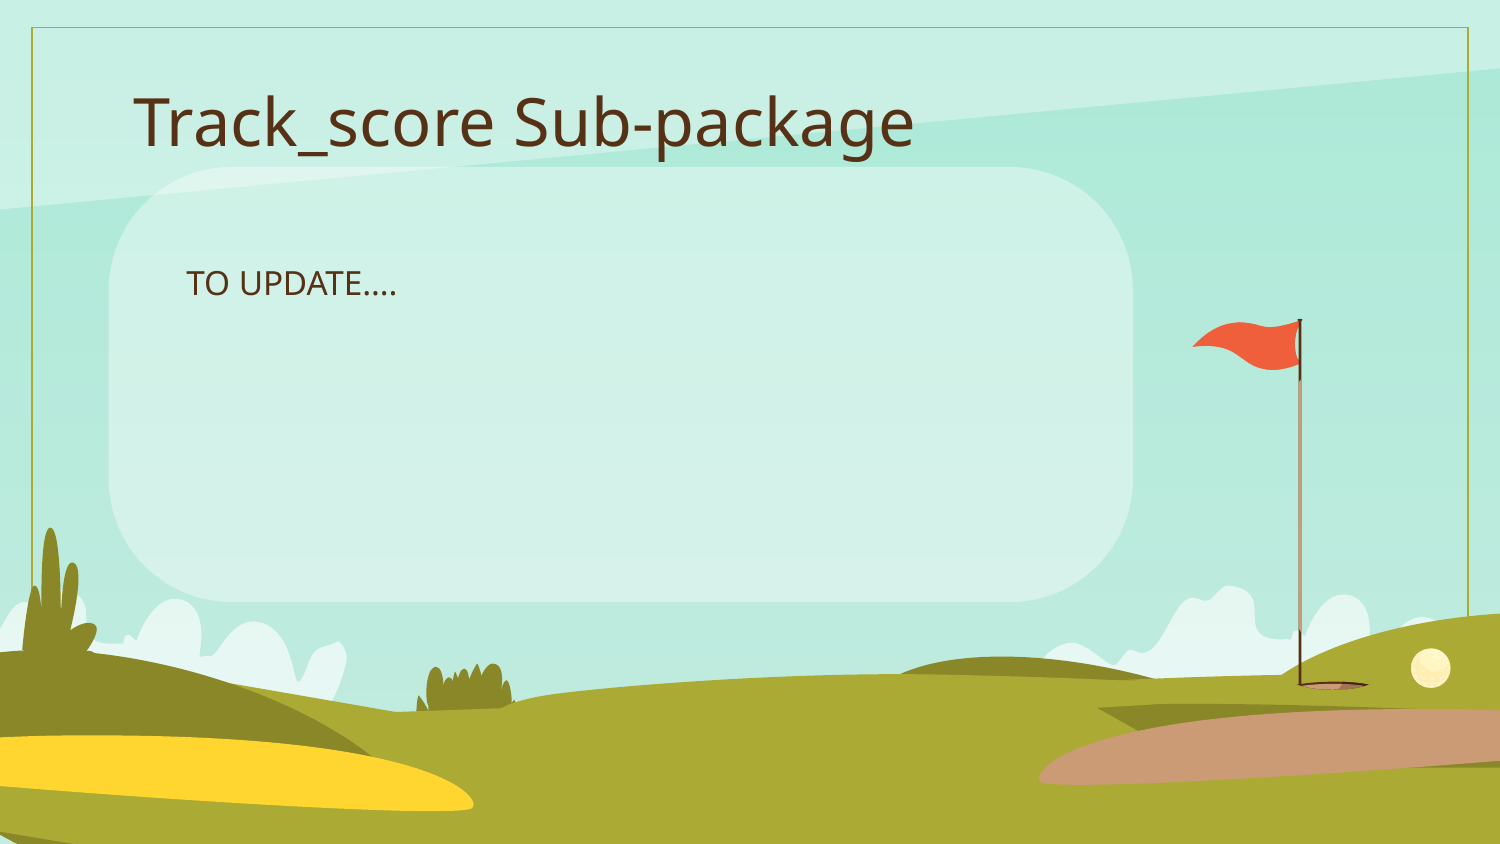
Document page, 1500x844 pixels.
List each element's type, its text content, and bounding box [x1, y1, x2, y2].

subtitle TO UPDATE…. [171, 210, 1057, 353]
text_box Track_score Sub-package [118, 72, 1382, 167]
text_box [108, 166, 1134, 603]
